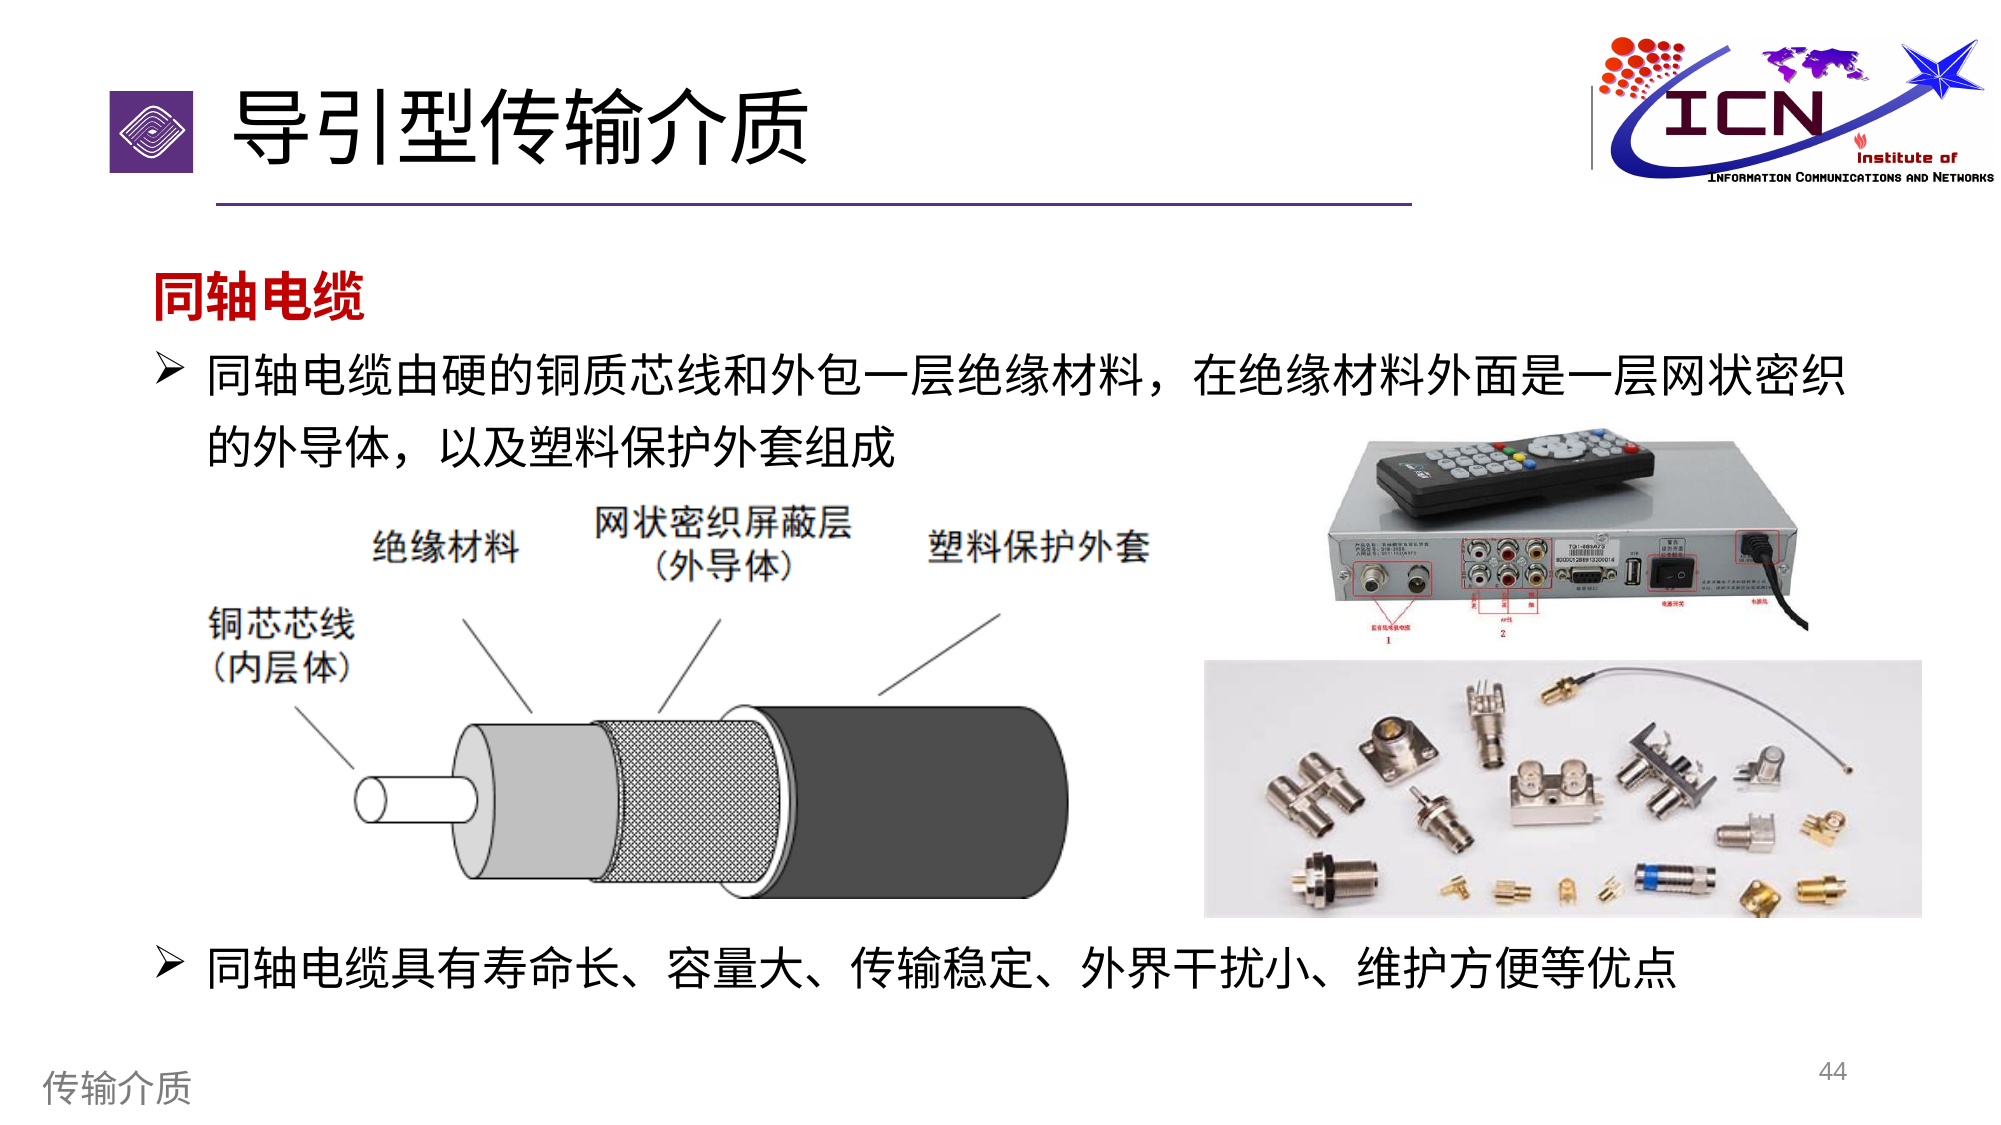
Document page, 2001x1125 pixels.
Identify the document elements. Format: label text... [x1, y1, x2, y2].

slide_number 44 [1412, 1042, 1863, 1103]
title 导引型传输介质 [214, 59, 1564, 205]
text_box 传输介质 [0, 1057, 236, 1118]
list 同轴电缆 同轴电缆由硬的铜质芯线和外包一层绝缘材料，在绝缘材料外面是一层网状密织的外导体，以及塑料保护外套组成 同轴电缆具有寿命长、容量大、传输稳定、外界干扰小、维护方便等优点 [137, 235, 1863, 1054]
picture [1598, 35, 1996, 184]
picture [1317, 391, 1809, 650]
picture [185, 488, 1922, 918]
